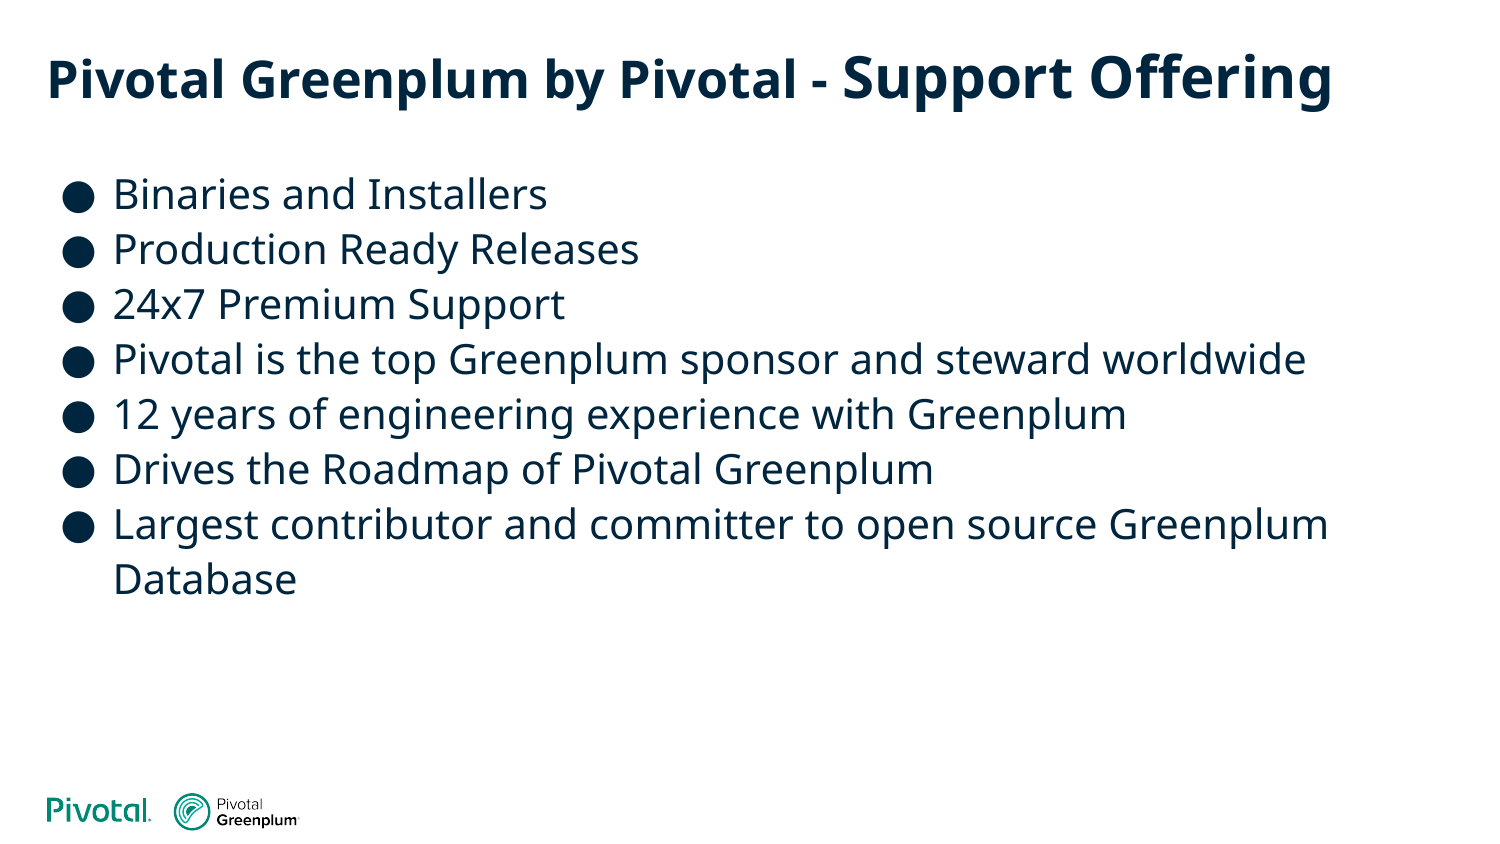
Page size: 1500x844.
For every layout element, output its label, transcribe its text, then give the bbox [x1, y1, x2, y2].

title Pivotal Greenplum by Pivotal - Support Offering [31, 24, 1453, 90]
list Binaries and Installers Production Ready Releases 24x7 Premium Support Pivotal is the top Greenplum sponsor and steward worldwide 12 years of engineering experience with Greenplum Drives the Roadmap of Pivotal Greenplum Largest contributor and committer to open source Greenplum Database [22, 147, 1491, 767]
picture [155, 779, 341, 844]
